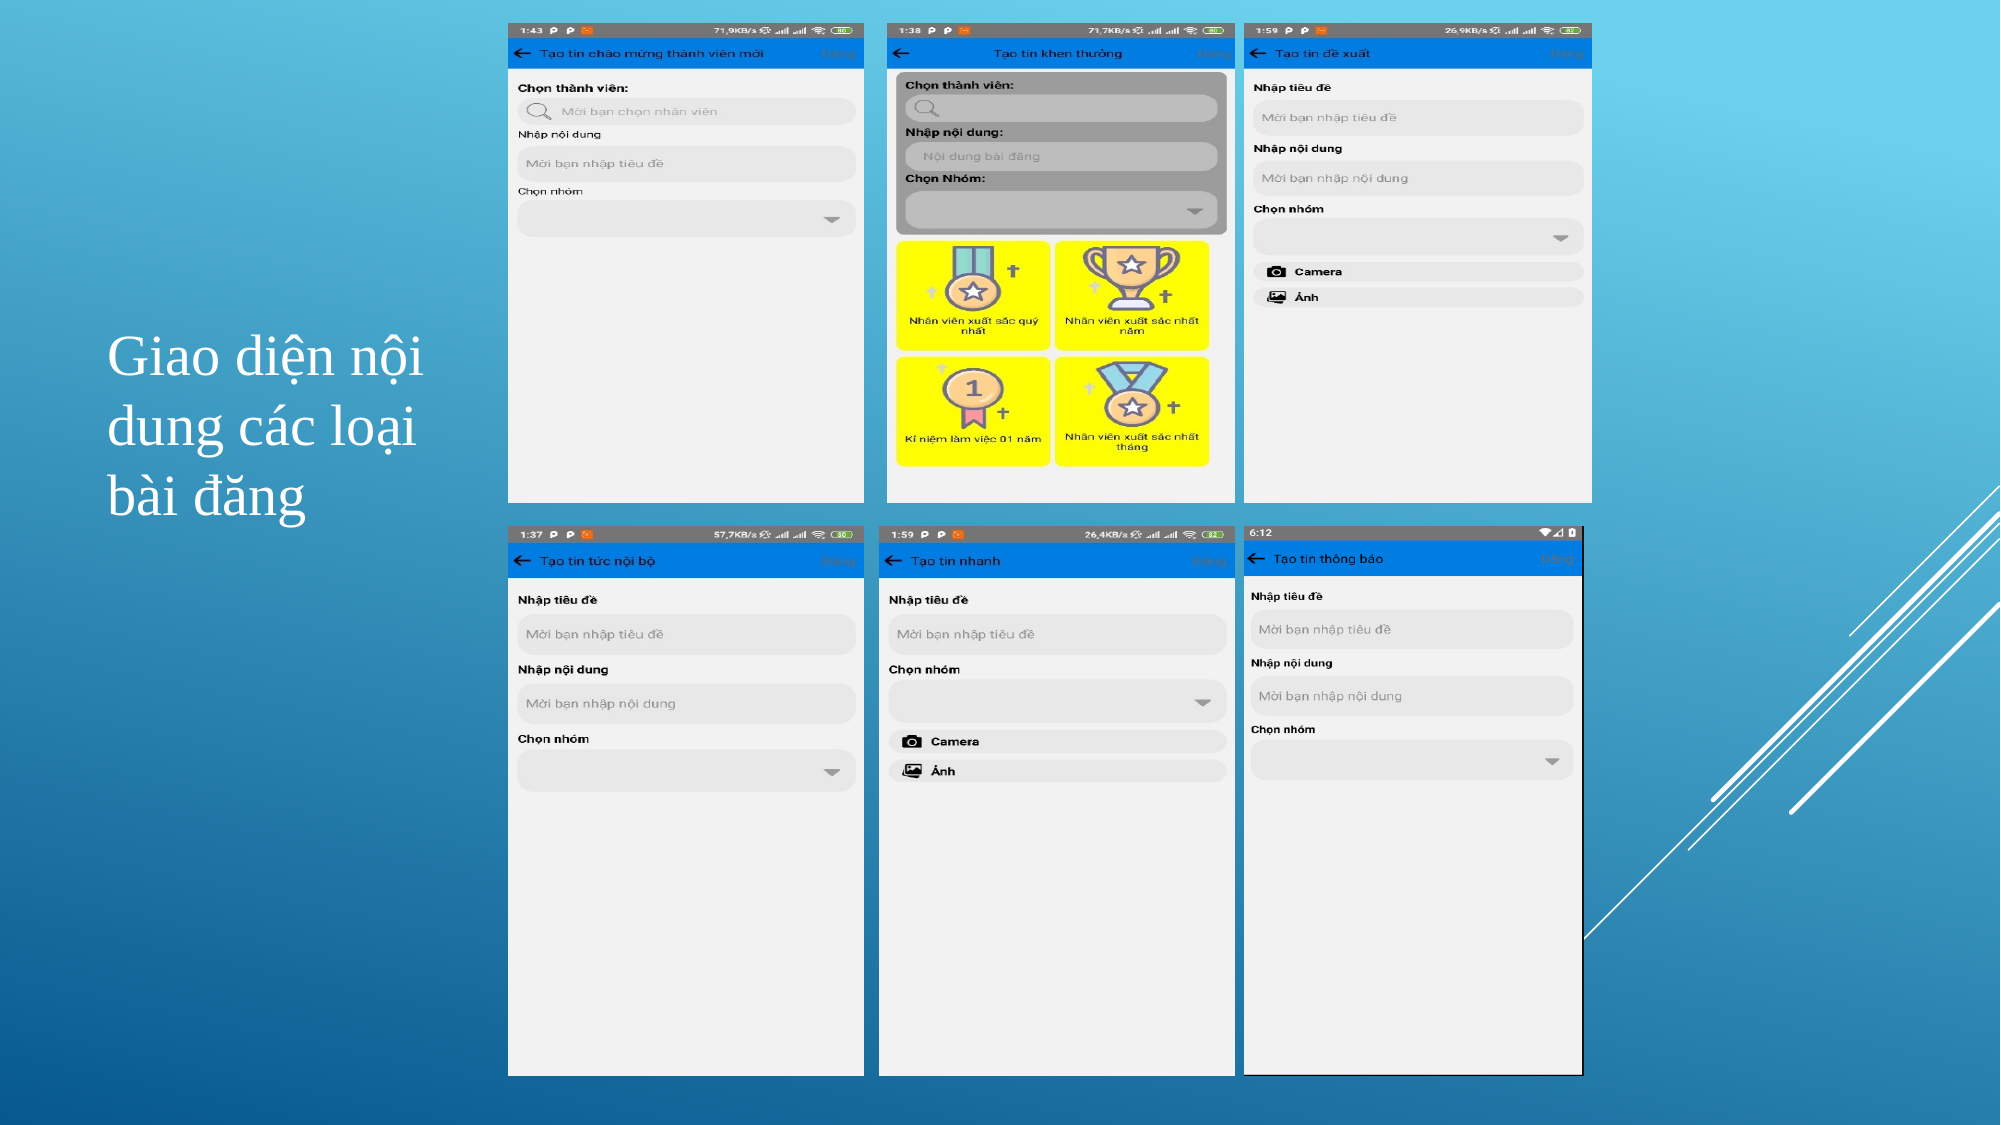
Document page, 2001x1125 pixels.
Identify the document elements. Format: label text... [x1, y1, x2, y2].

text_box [508, 22, 1592, 1076]
text_box Giao diện nội dung các loại bài đăng [92, 309, 449, 535]
